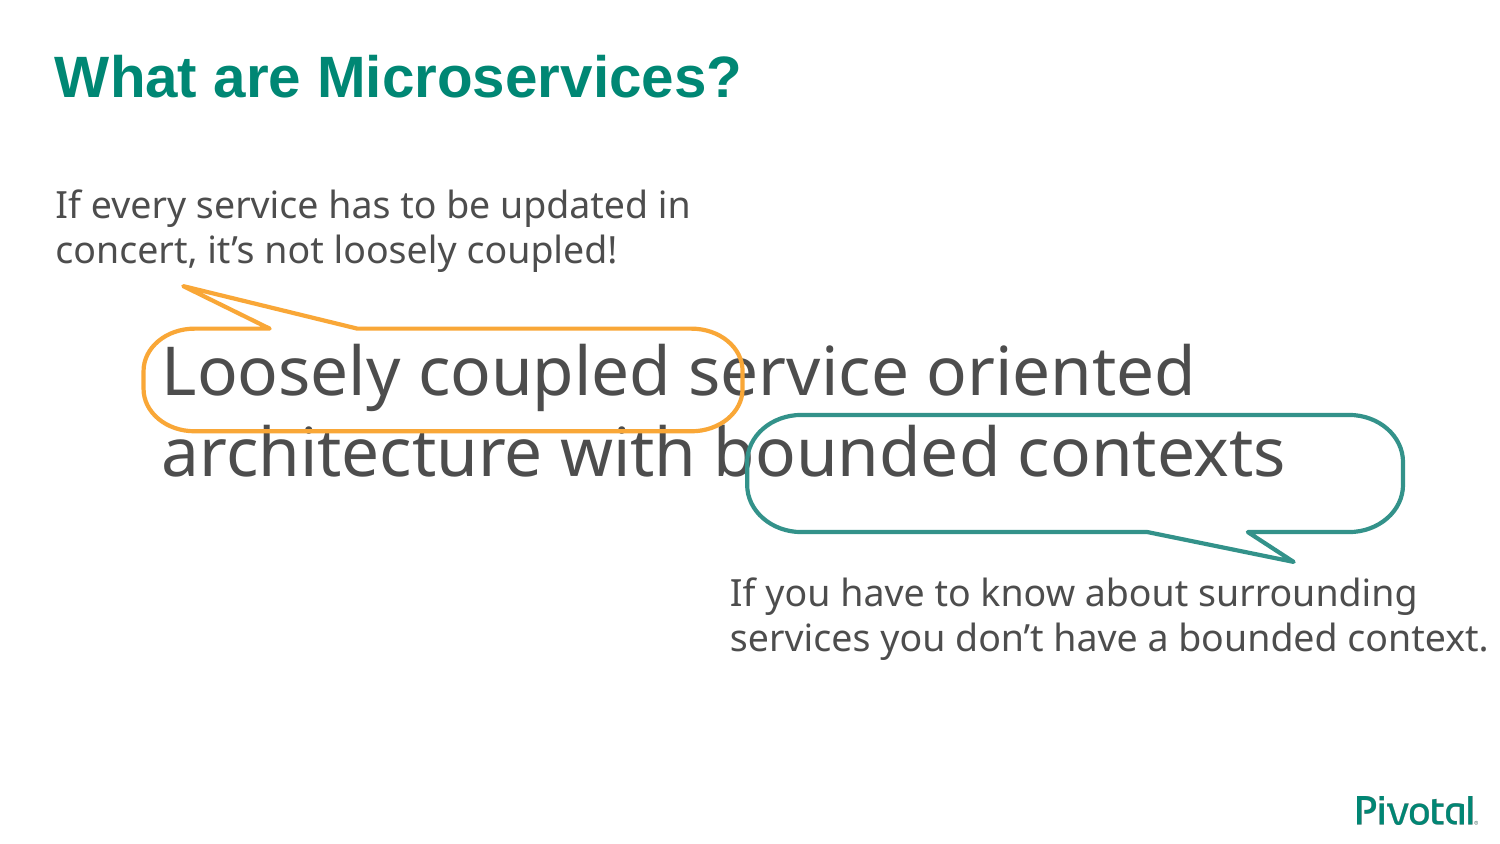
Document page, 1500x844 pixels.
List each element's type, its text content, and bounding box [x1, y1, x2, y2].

text_box If you have to know about surrounding services you don’t have a bounded context. [729, 569, 1491, 660]
text_box What are Microservices? [40, 31, 1420, 107]
text_box [143, 286, 743, 432]
text_box If every service has to be updated in concert, it’s not loosely coupled! [55, 180, 823, 271]
text_box [747, 414, 1404, 562]
text_box Loosely coupled service oriented architecture with bounded contexts [161, 328, 1399, 548]
picture [1357, 796, 1478, 825]
